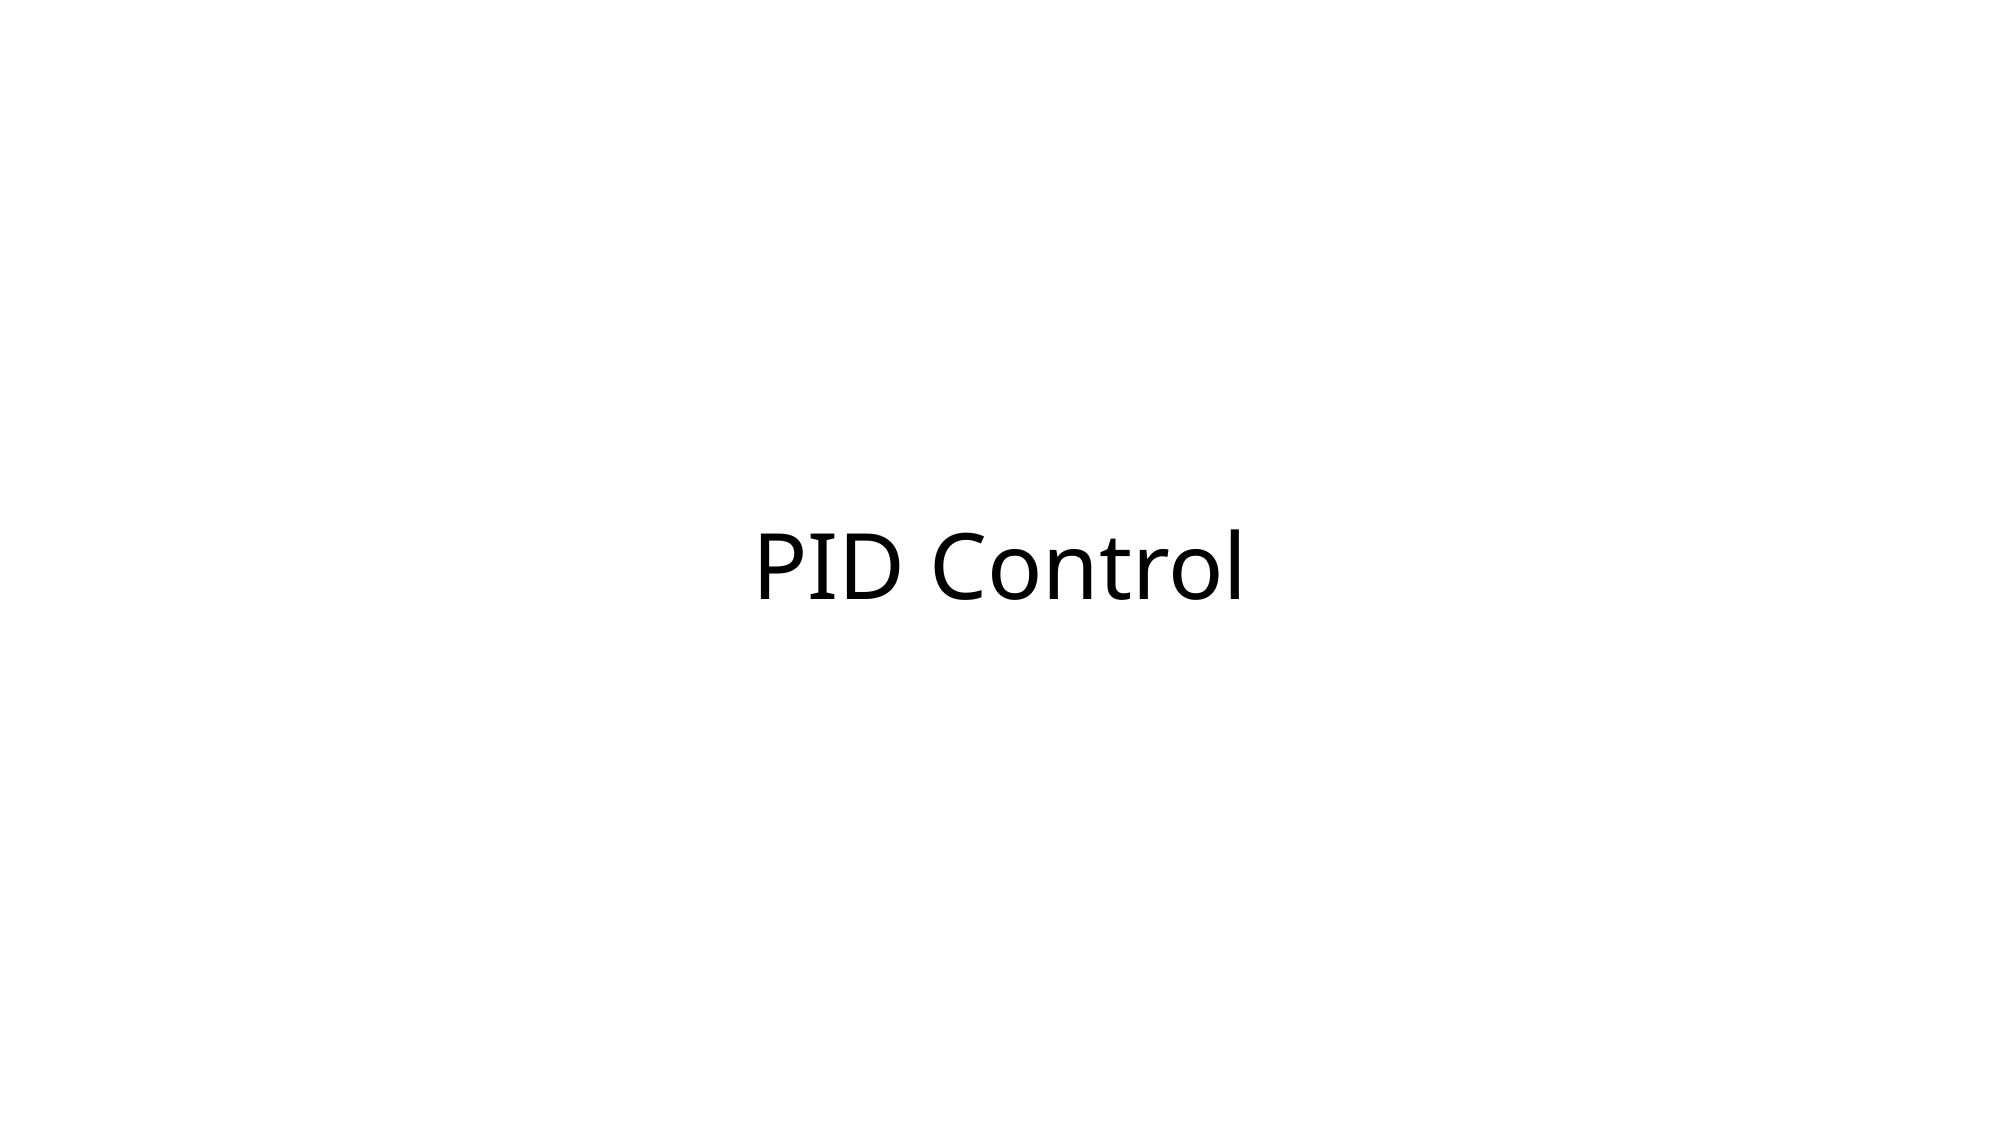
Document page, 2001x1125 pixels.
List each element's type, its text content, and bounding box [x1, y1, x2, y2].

title PID Control [150, 441, 1850, 683]
